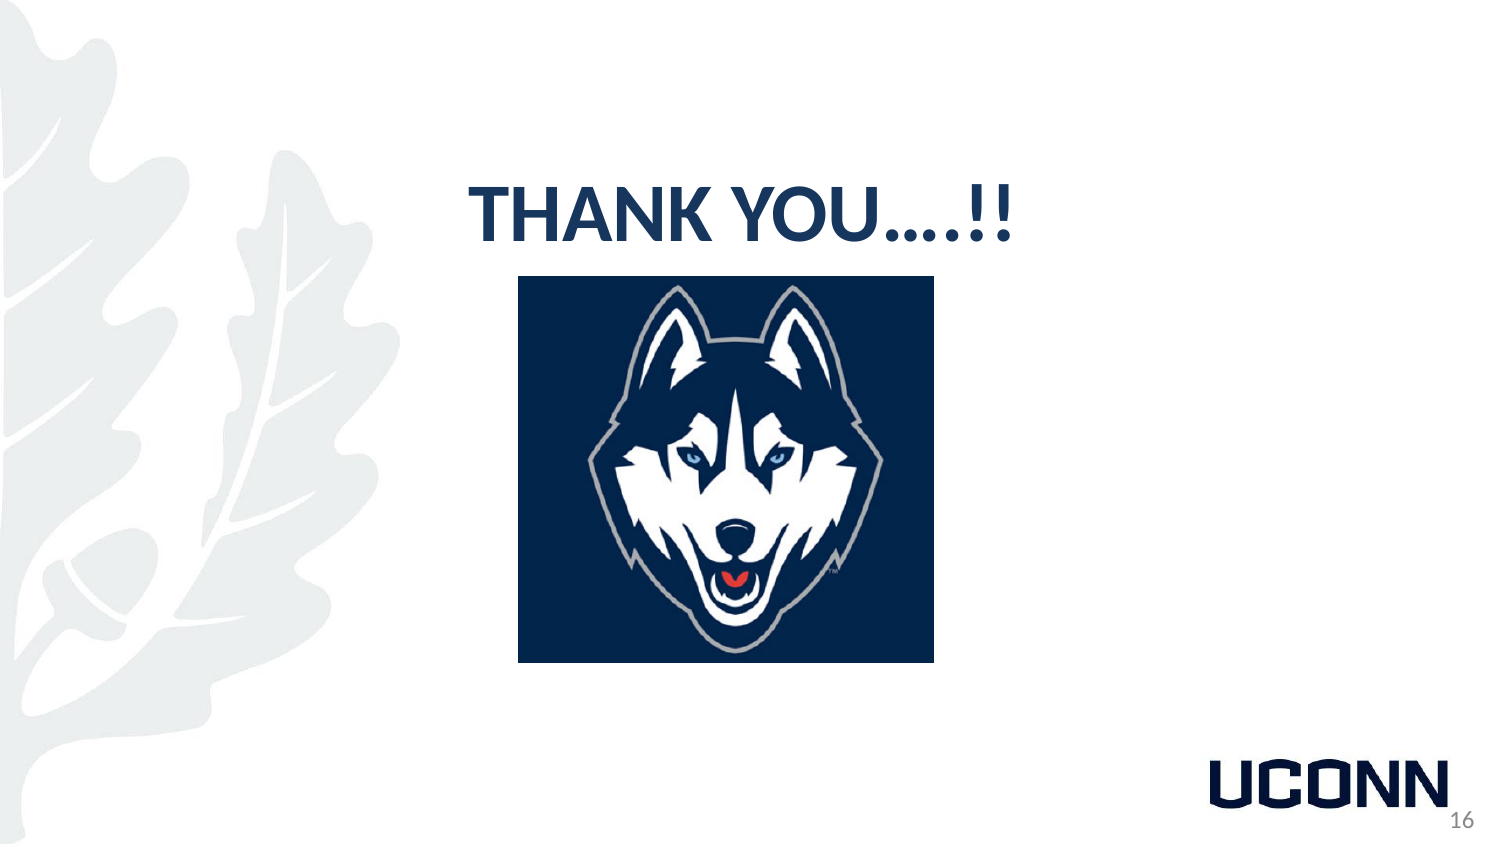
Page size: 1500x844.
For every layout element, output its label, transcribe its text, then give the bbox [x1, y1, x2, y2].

slide_number 16 [1139, 795, 1490, 841]
picture [0, 0, 1500, 844]
text_box THANK YOU….!! [453, 102, 1303, 313]
